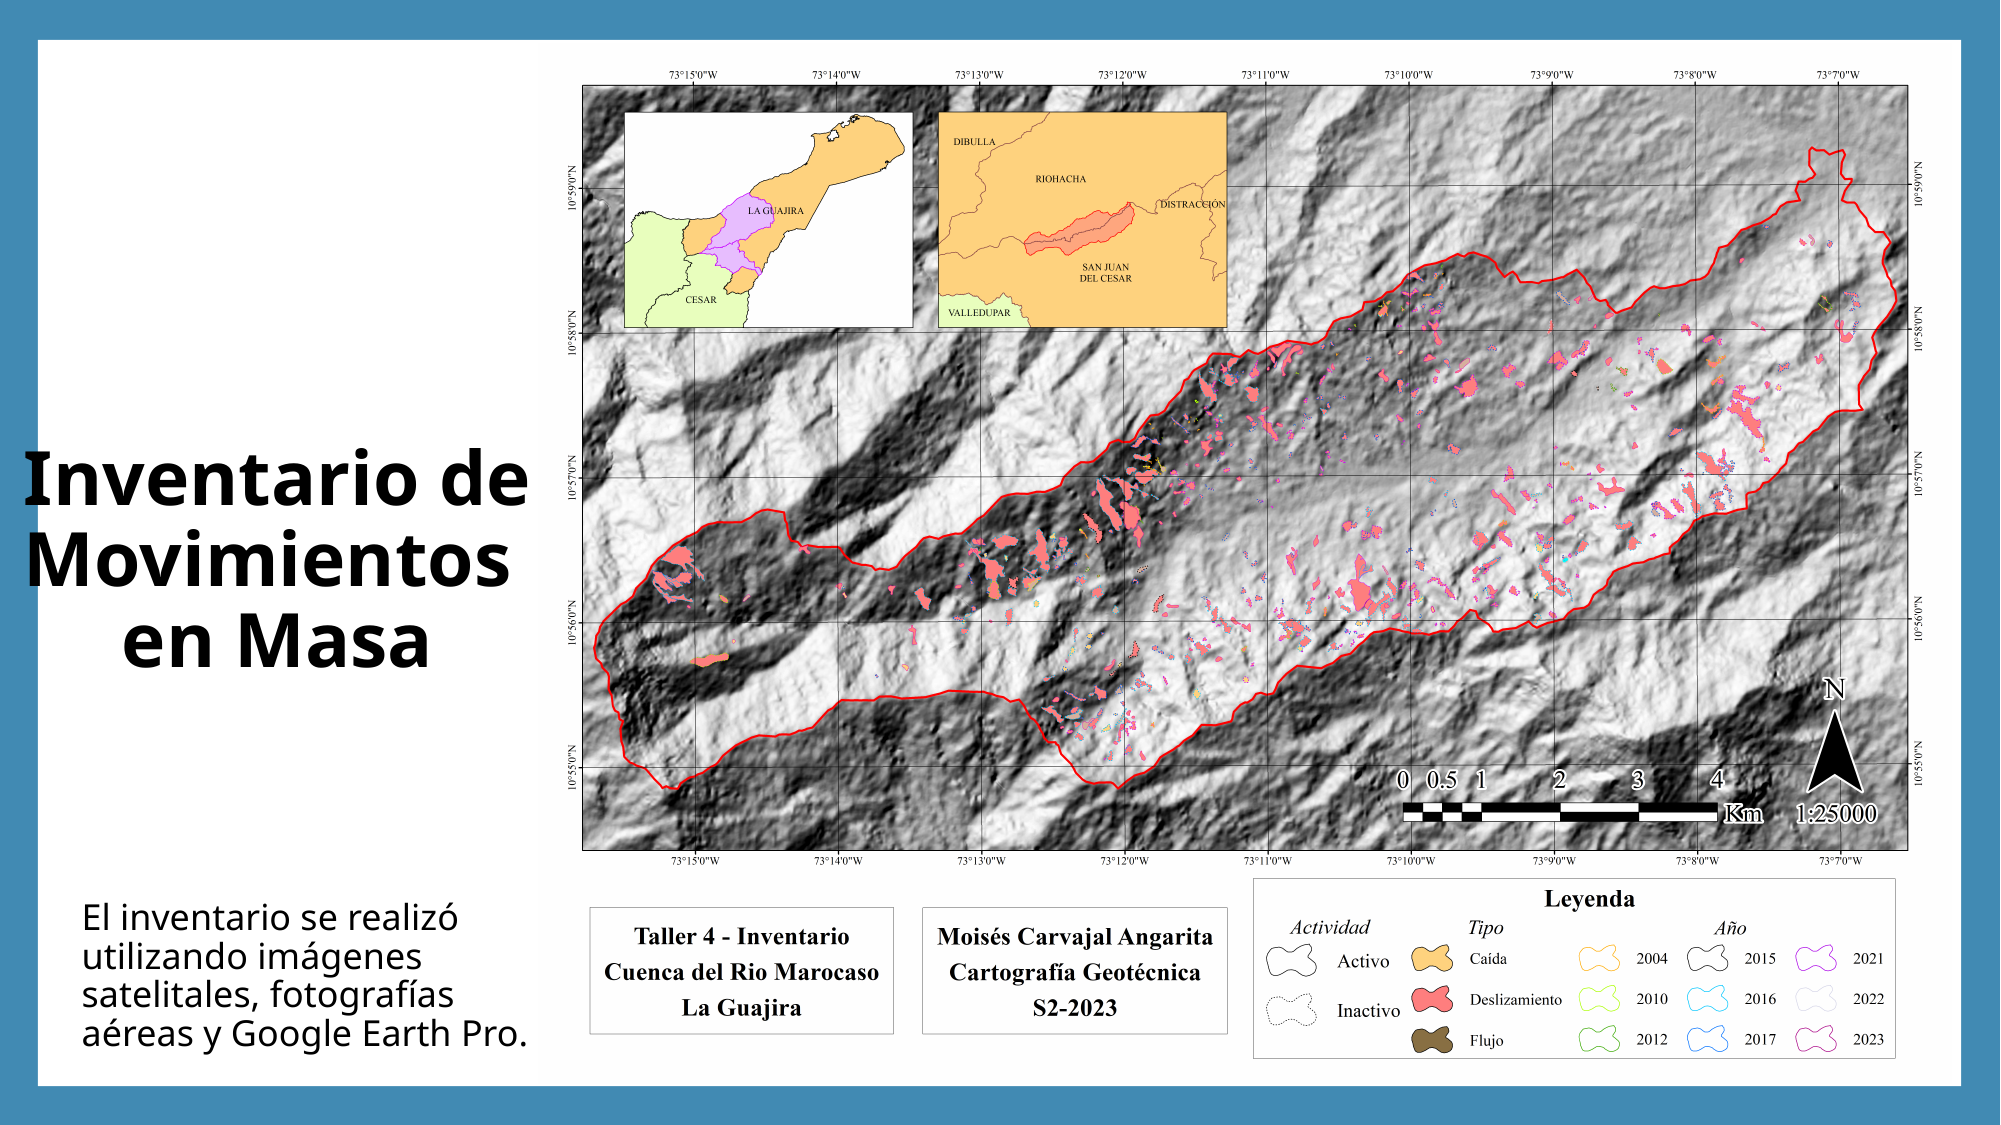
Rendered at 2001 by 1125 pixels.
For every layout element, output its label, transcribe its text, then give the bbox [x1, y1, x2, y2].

title Inventario de Movimientos en Masa [0, 482, 533, 643]
picture [538, 43, 1953, 1085]
text_box El inventario se realizó utilizando imágenes satelitales, fotografías aéreas y Google Earth Pro. [59, 891, 533, 1065]
